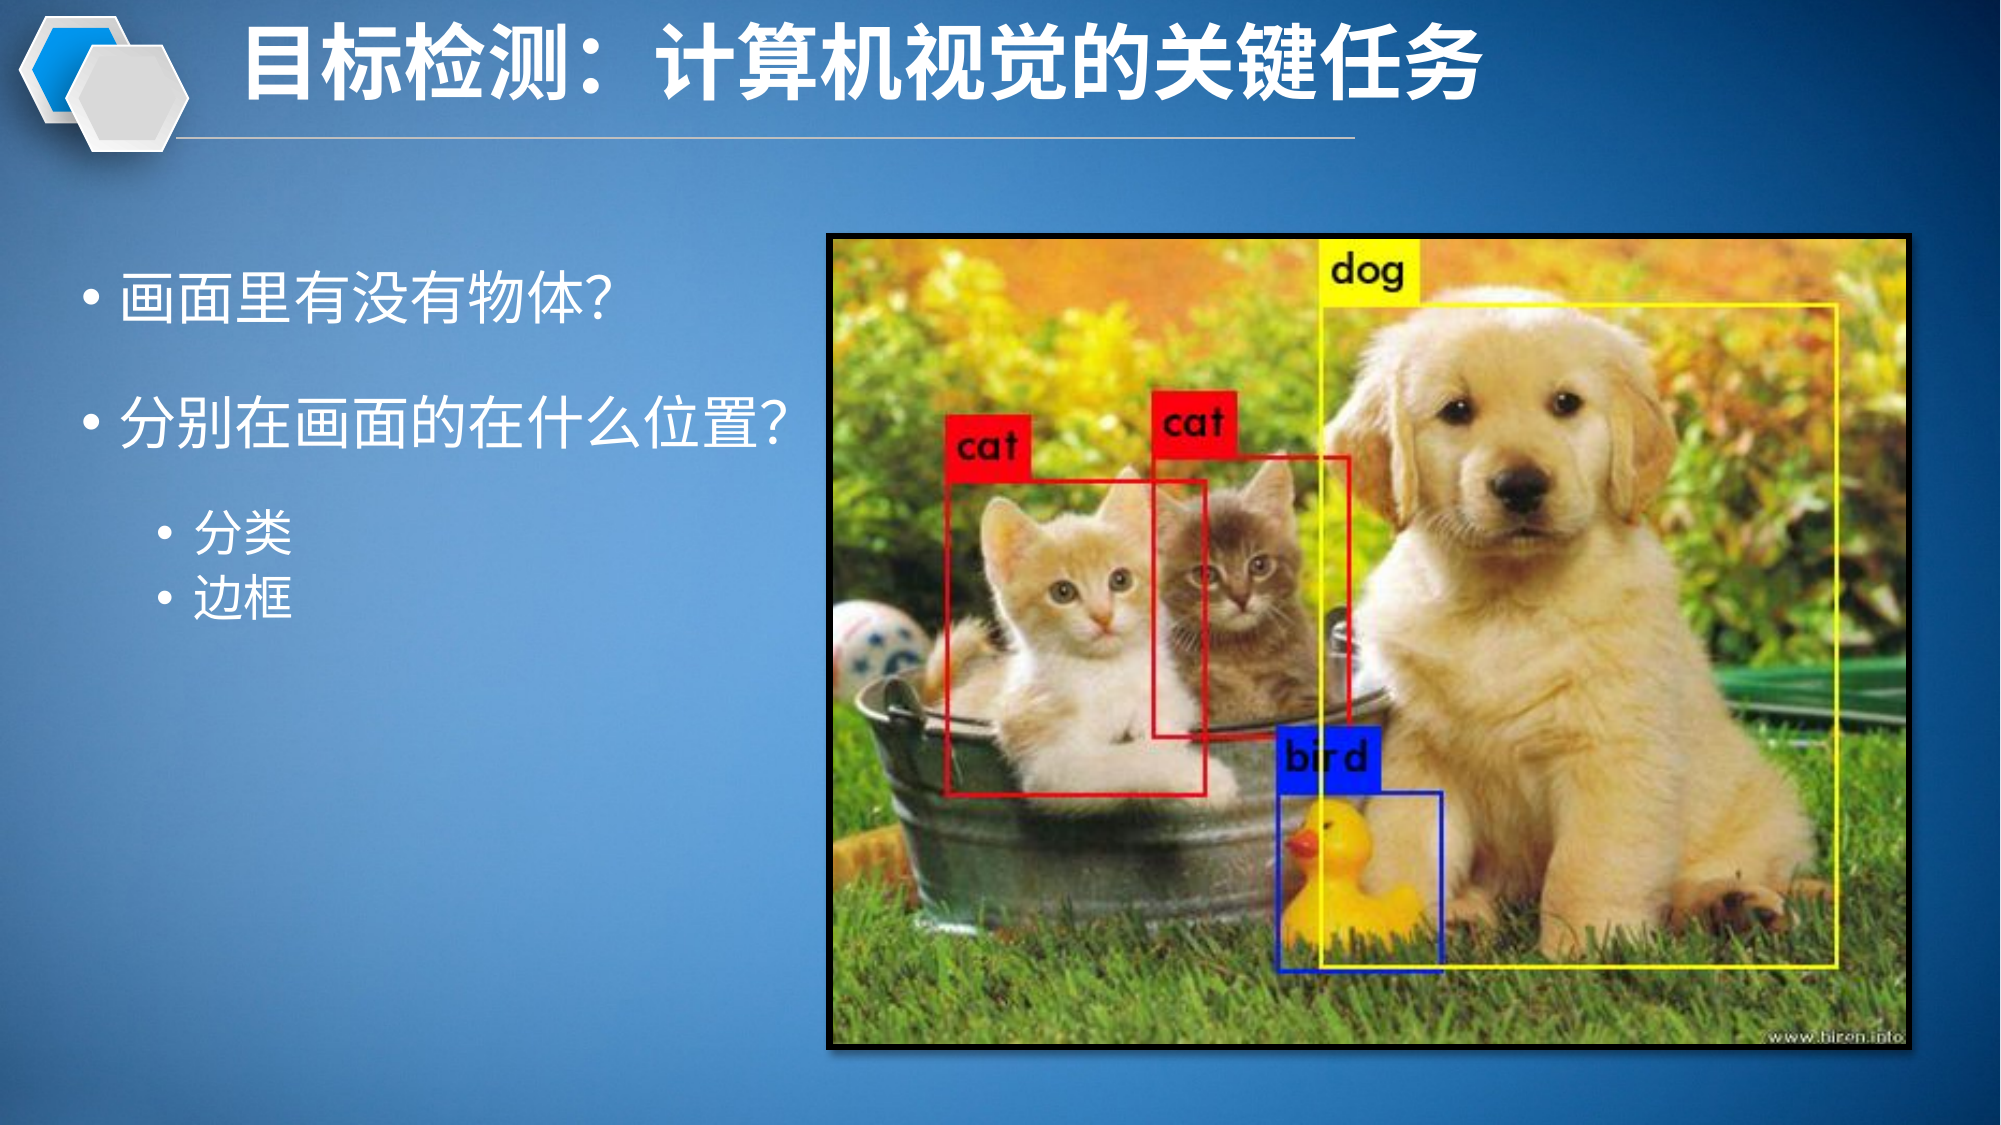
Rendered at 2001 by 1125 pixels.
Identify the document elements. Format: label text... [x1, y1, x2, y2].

title 目标检测：计算机视觉的关键任务 [222, 0, 1948, 134]
list 画面里有没有物体？ 分别在画面的在什么位置？ 分类 边框 [66, 239, 825, 870]
picture [0, 0, 2001, 1125]
